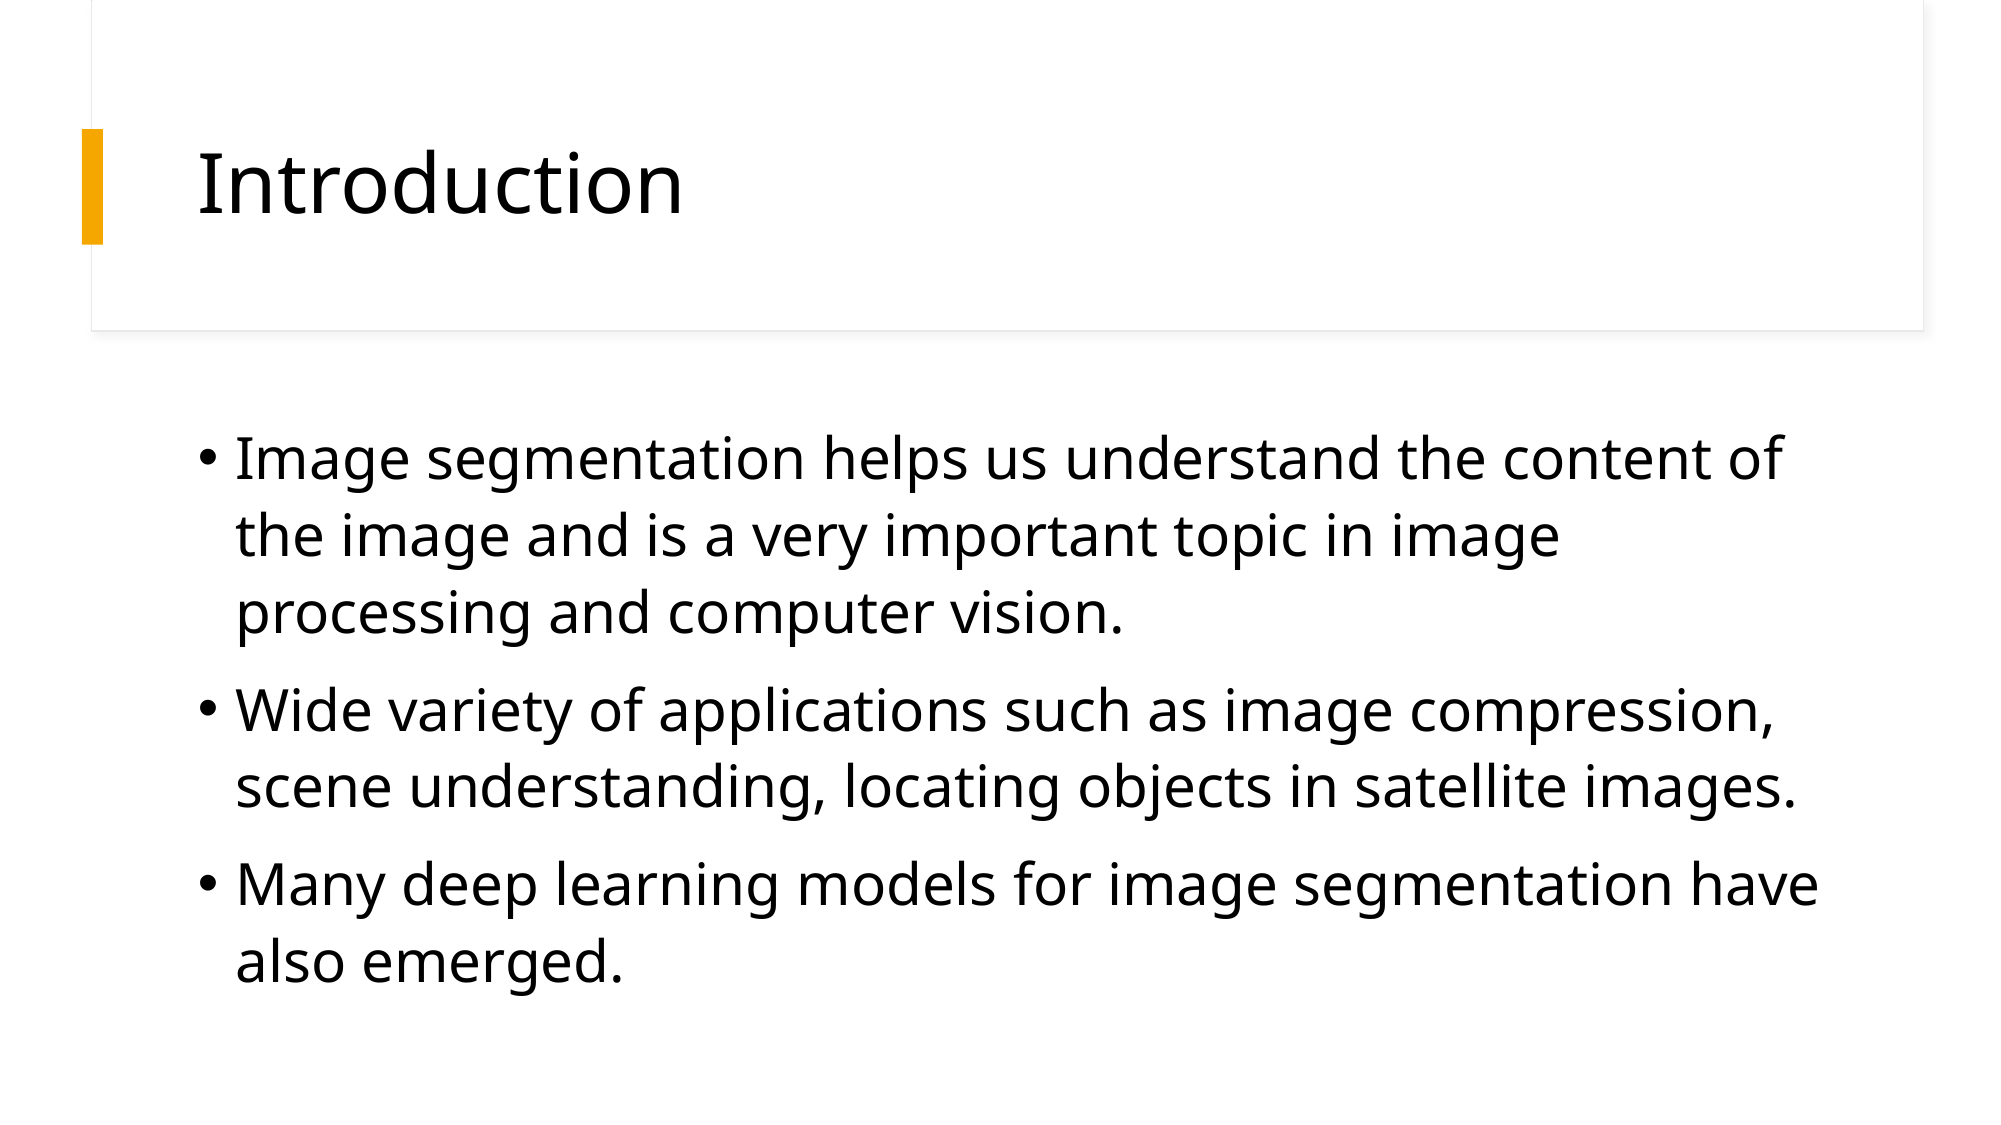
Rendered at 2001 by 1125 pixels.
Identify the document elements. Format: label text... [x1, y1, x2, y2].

title Introduction [183, 90, 1851, 284]
list Image segmentation helps us understand the content of the image and is a very important topic in image processing and computer vision. Wide variety of applications such as image compression, scene understanding, locating objects in satellite images. Many deep learning models for image segmentation have also emerged. [183, 406, 1851, 1013]
